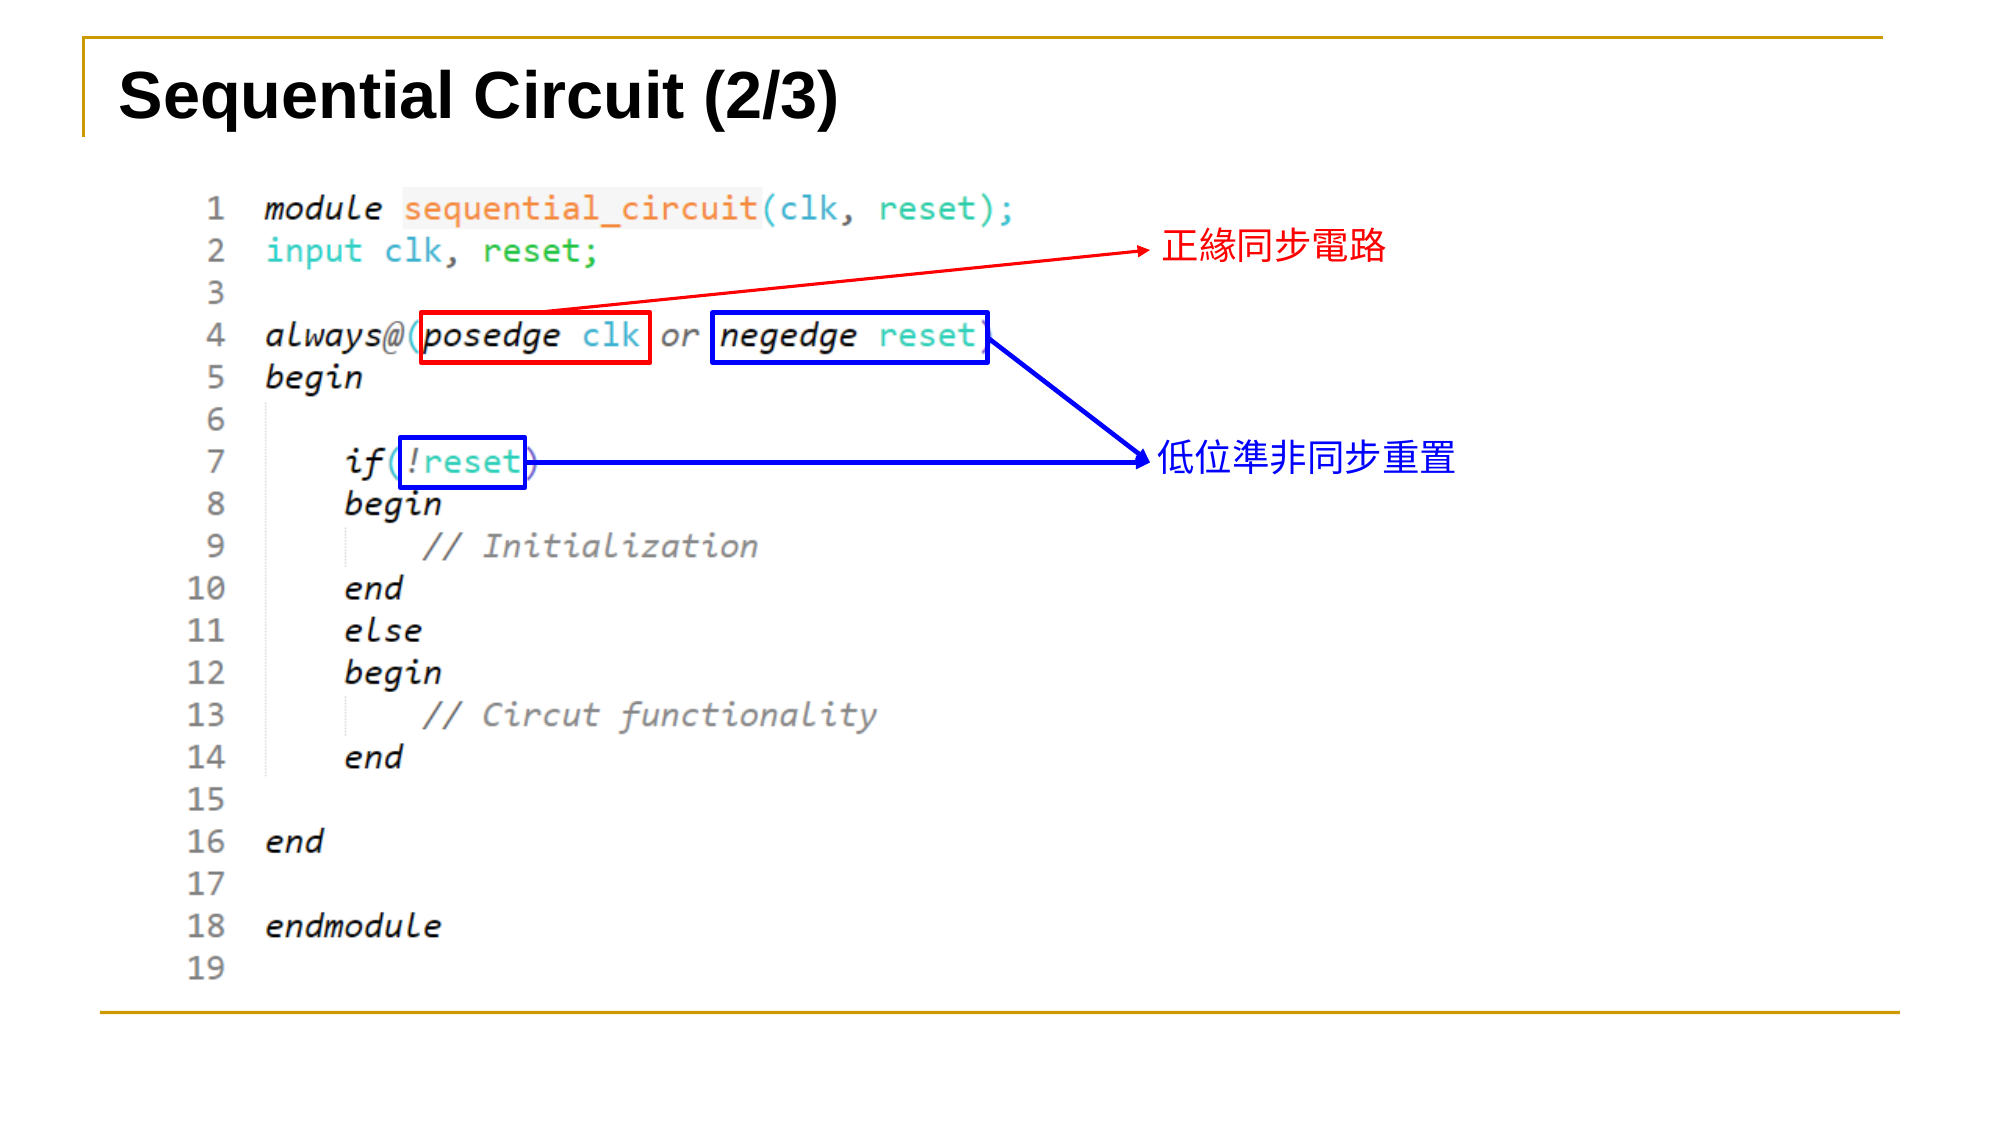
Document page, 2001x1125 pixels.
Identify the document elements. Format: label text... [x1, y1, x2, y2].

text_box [987, 337, 1151, 463]
text_box 低位準非同步重置 [1142, 426, 1473, 487]
text_box 正緣同步電路 [1146, 214, 1402, 275]
text_box Sequential Circuit (2/3) [104, 44, 857, 140]
picture [187, 187, 1102, 987]
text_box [535, 249, 1151, 313]
